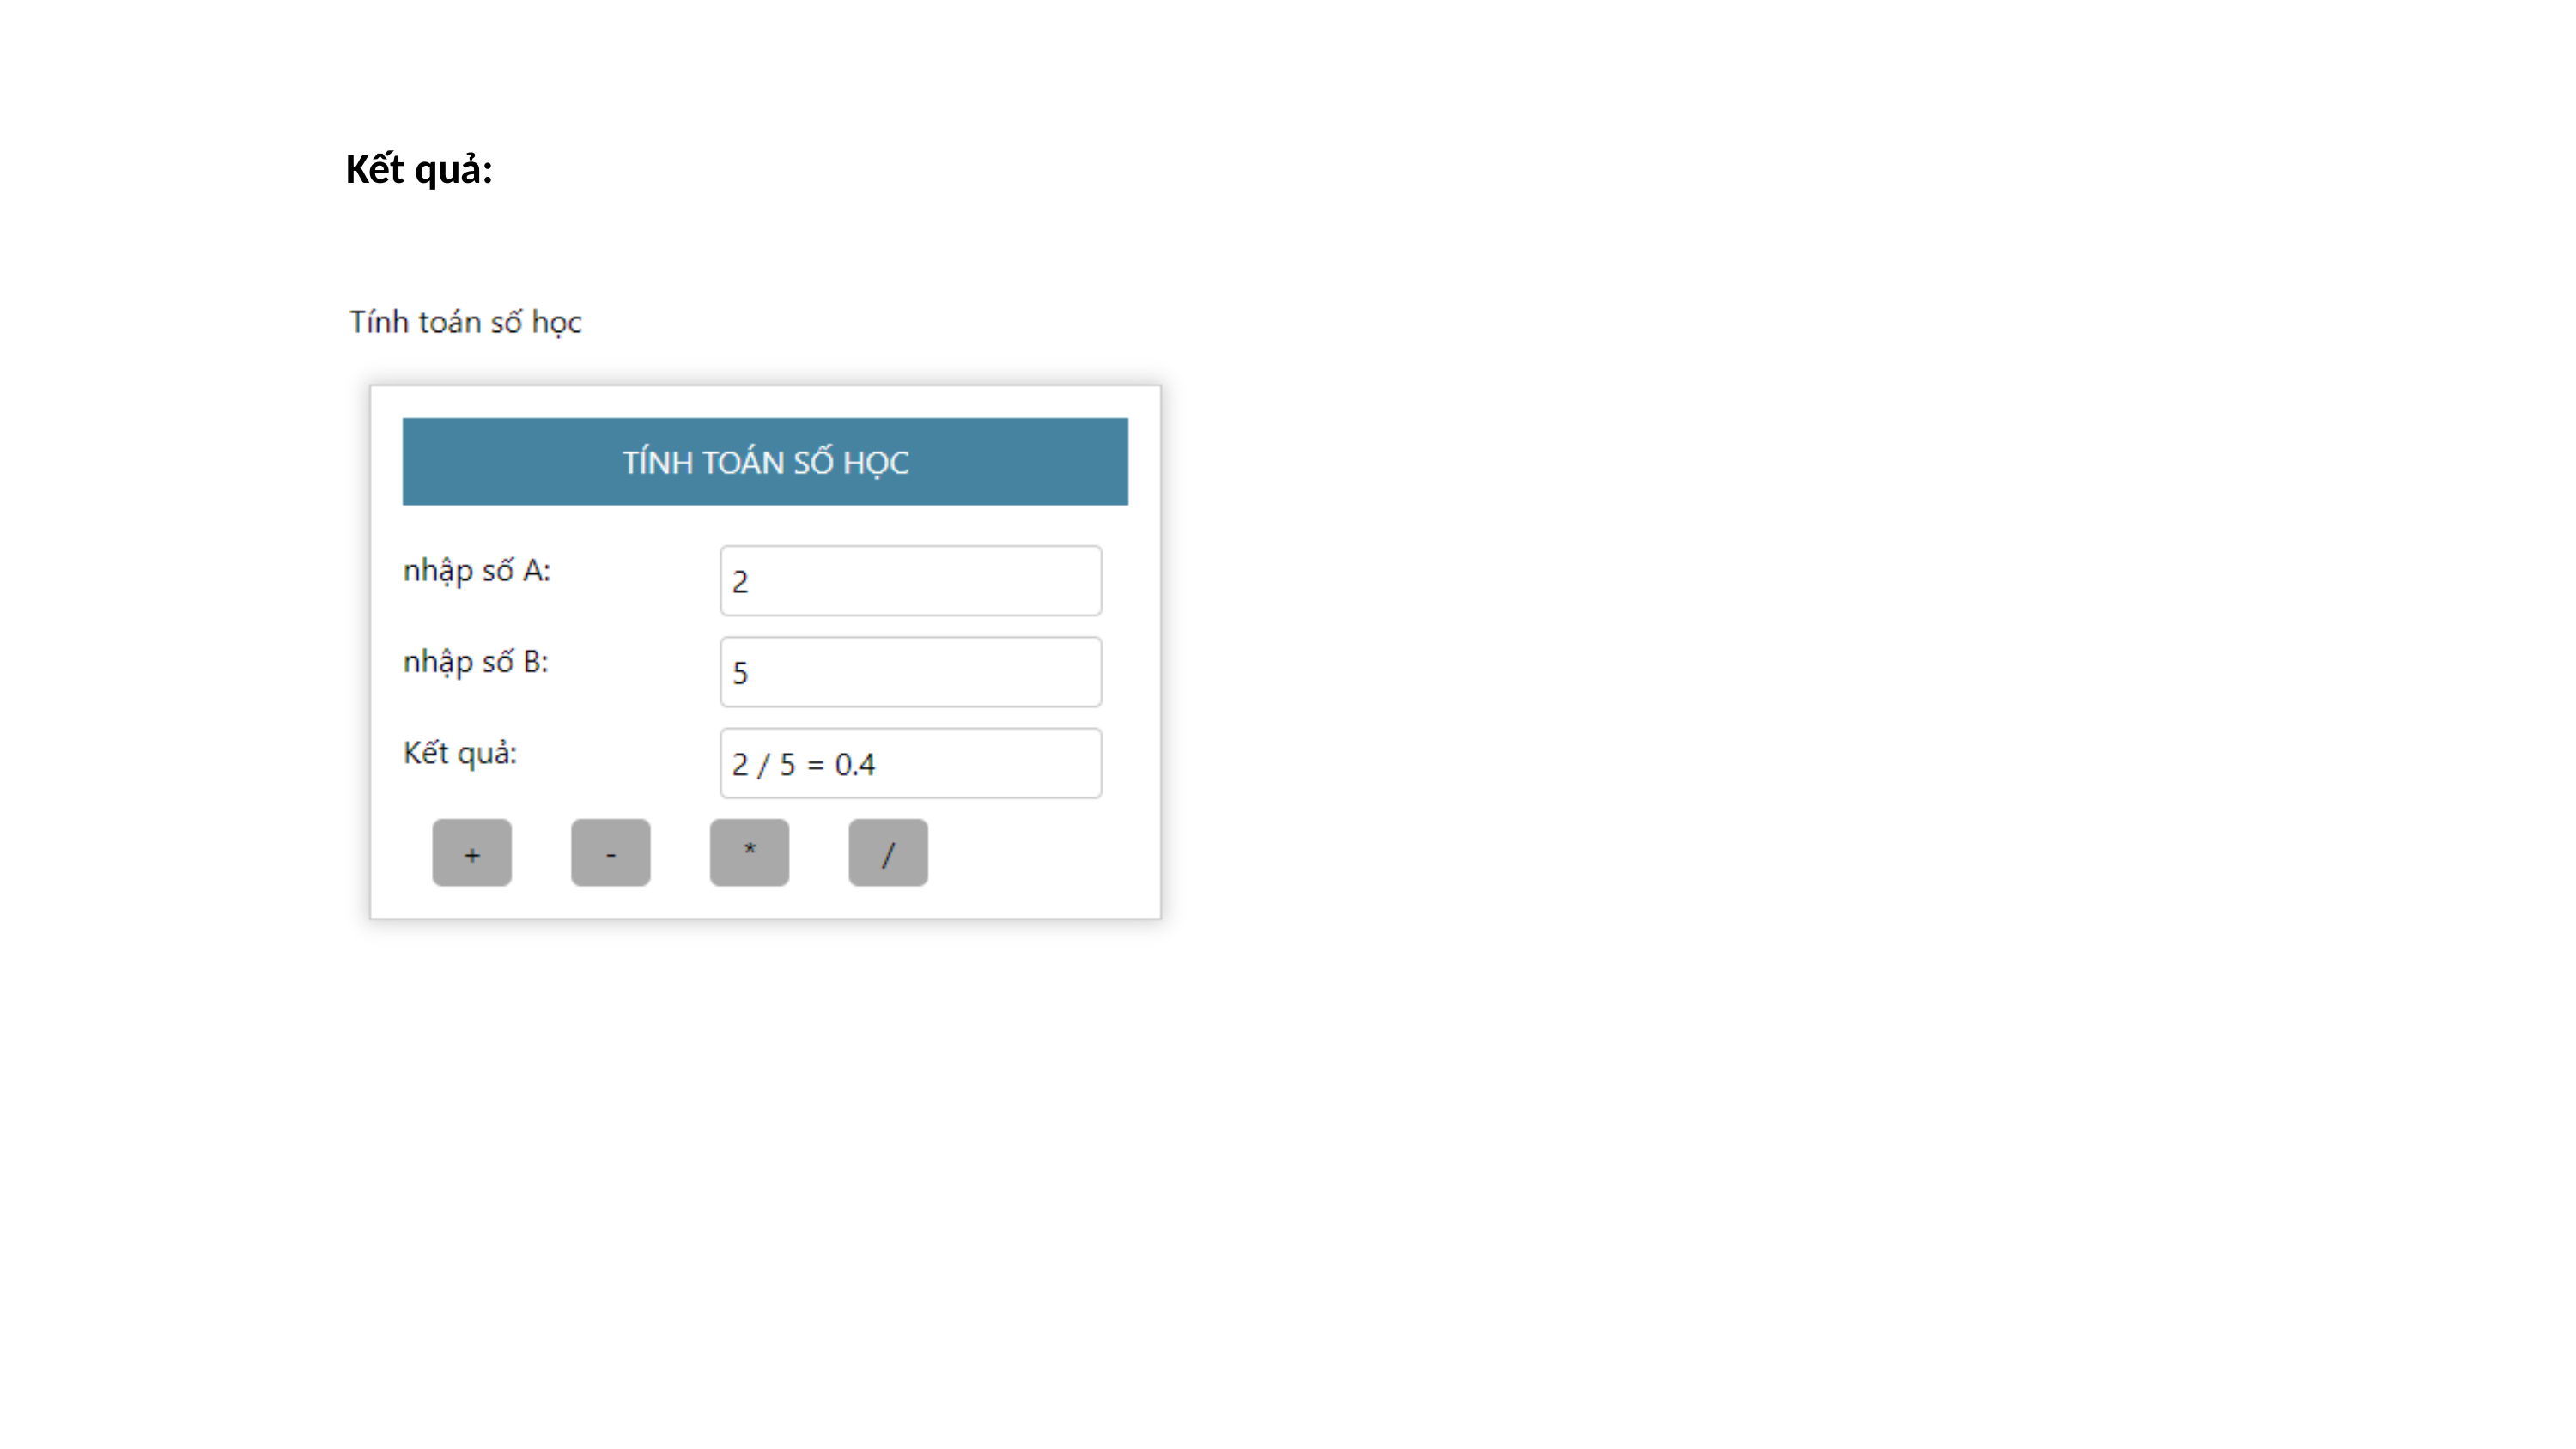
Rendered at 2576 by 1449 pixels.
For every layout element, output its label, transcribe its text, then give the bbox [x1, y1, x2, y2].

text_box Kết quả: [333, 134, 517, 197]
picture [64, 198, 1568, 1210]
